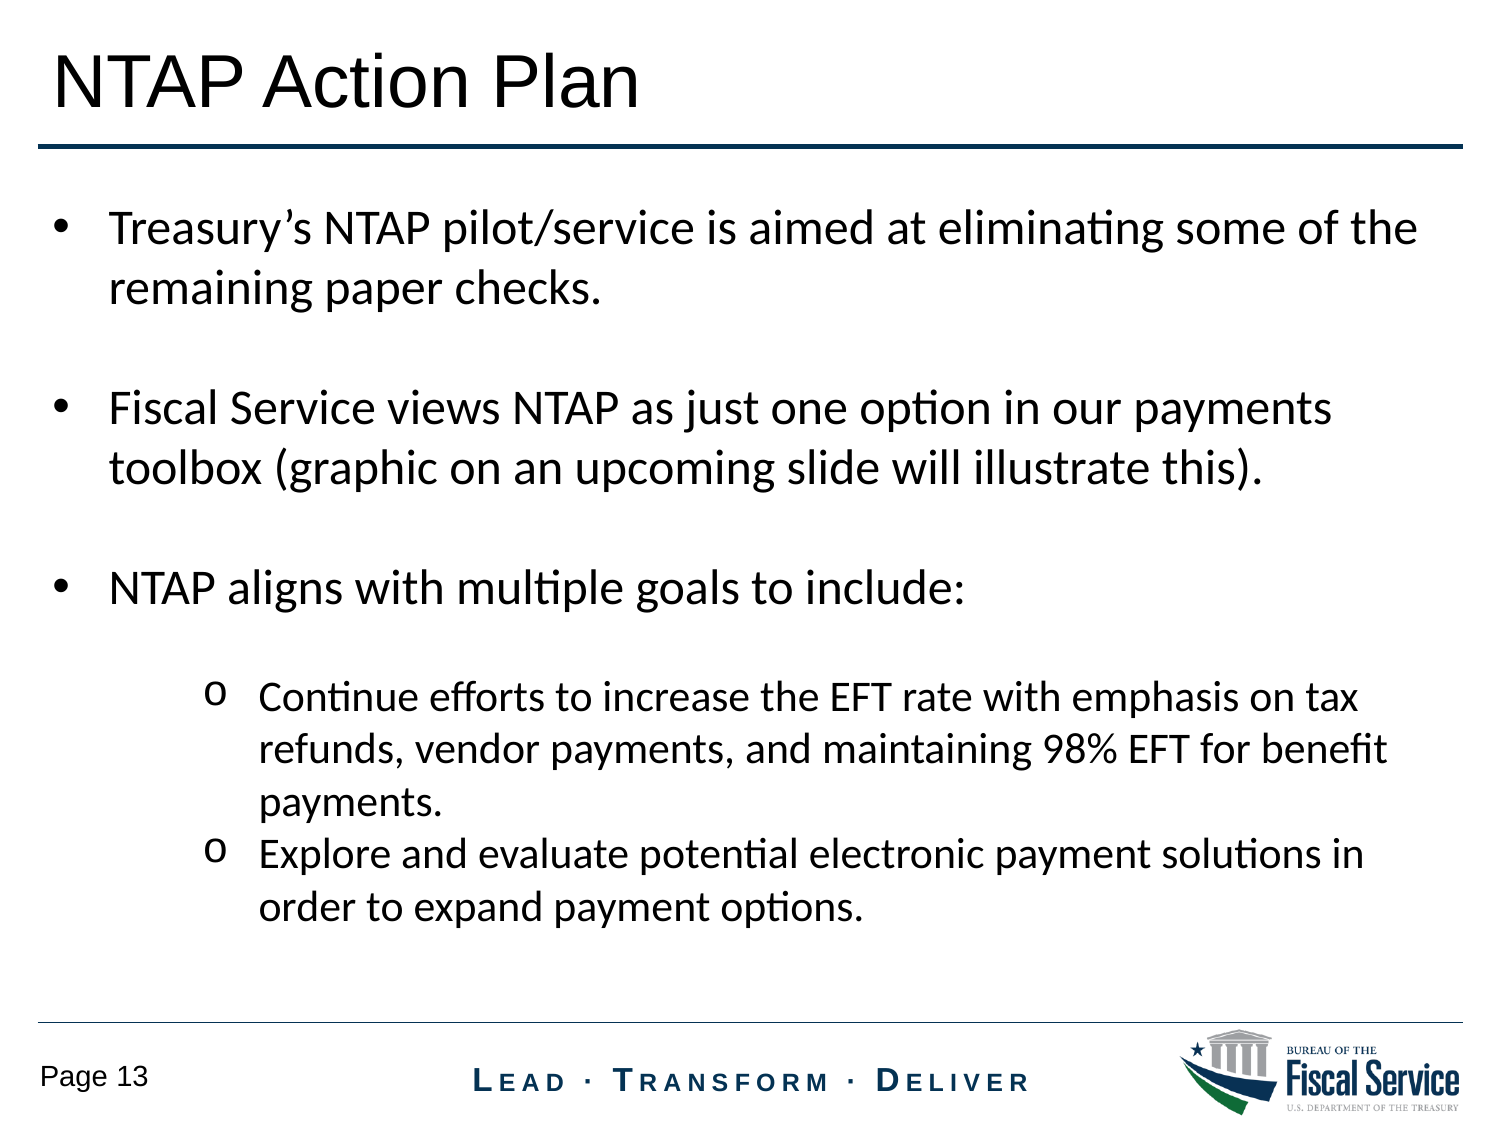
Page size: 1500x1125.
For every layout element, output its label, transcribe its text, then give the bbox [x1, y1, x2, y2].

list NTAP Action Plan [37, 24, 1463, 138]
picture [1175, 1026, 1463, 1118]
text_box Treasury’s NTAP pilot/service is aimed at eliminating some of the remaining paper checks. Fiscal Service views NTAP as just one option in our payments toolbox (graphic on an upcoming slide will illustrate this). NTAP aligns with multiple goals to include: Continue efforts to increase the EFT rate with emphasis on tax refunds, vendor payments, and maintaining 98% EFT for benefit payments. Explore and evaluate potential electronic payment solutions in order to expand payment options. [37, 187, 1463, 983]
